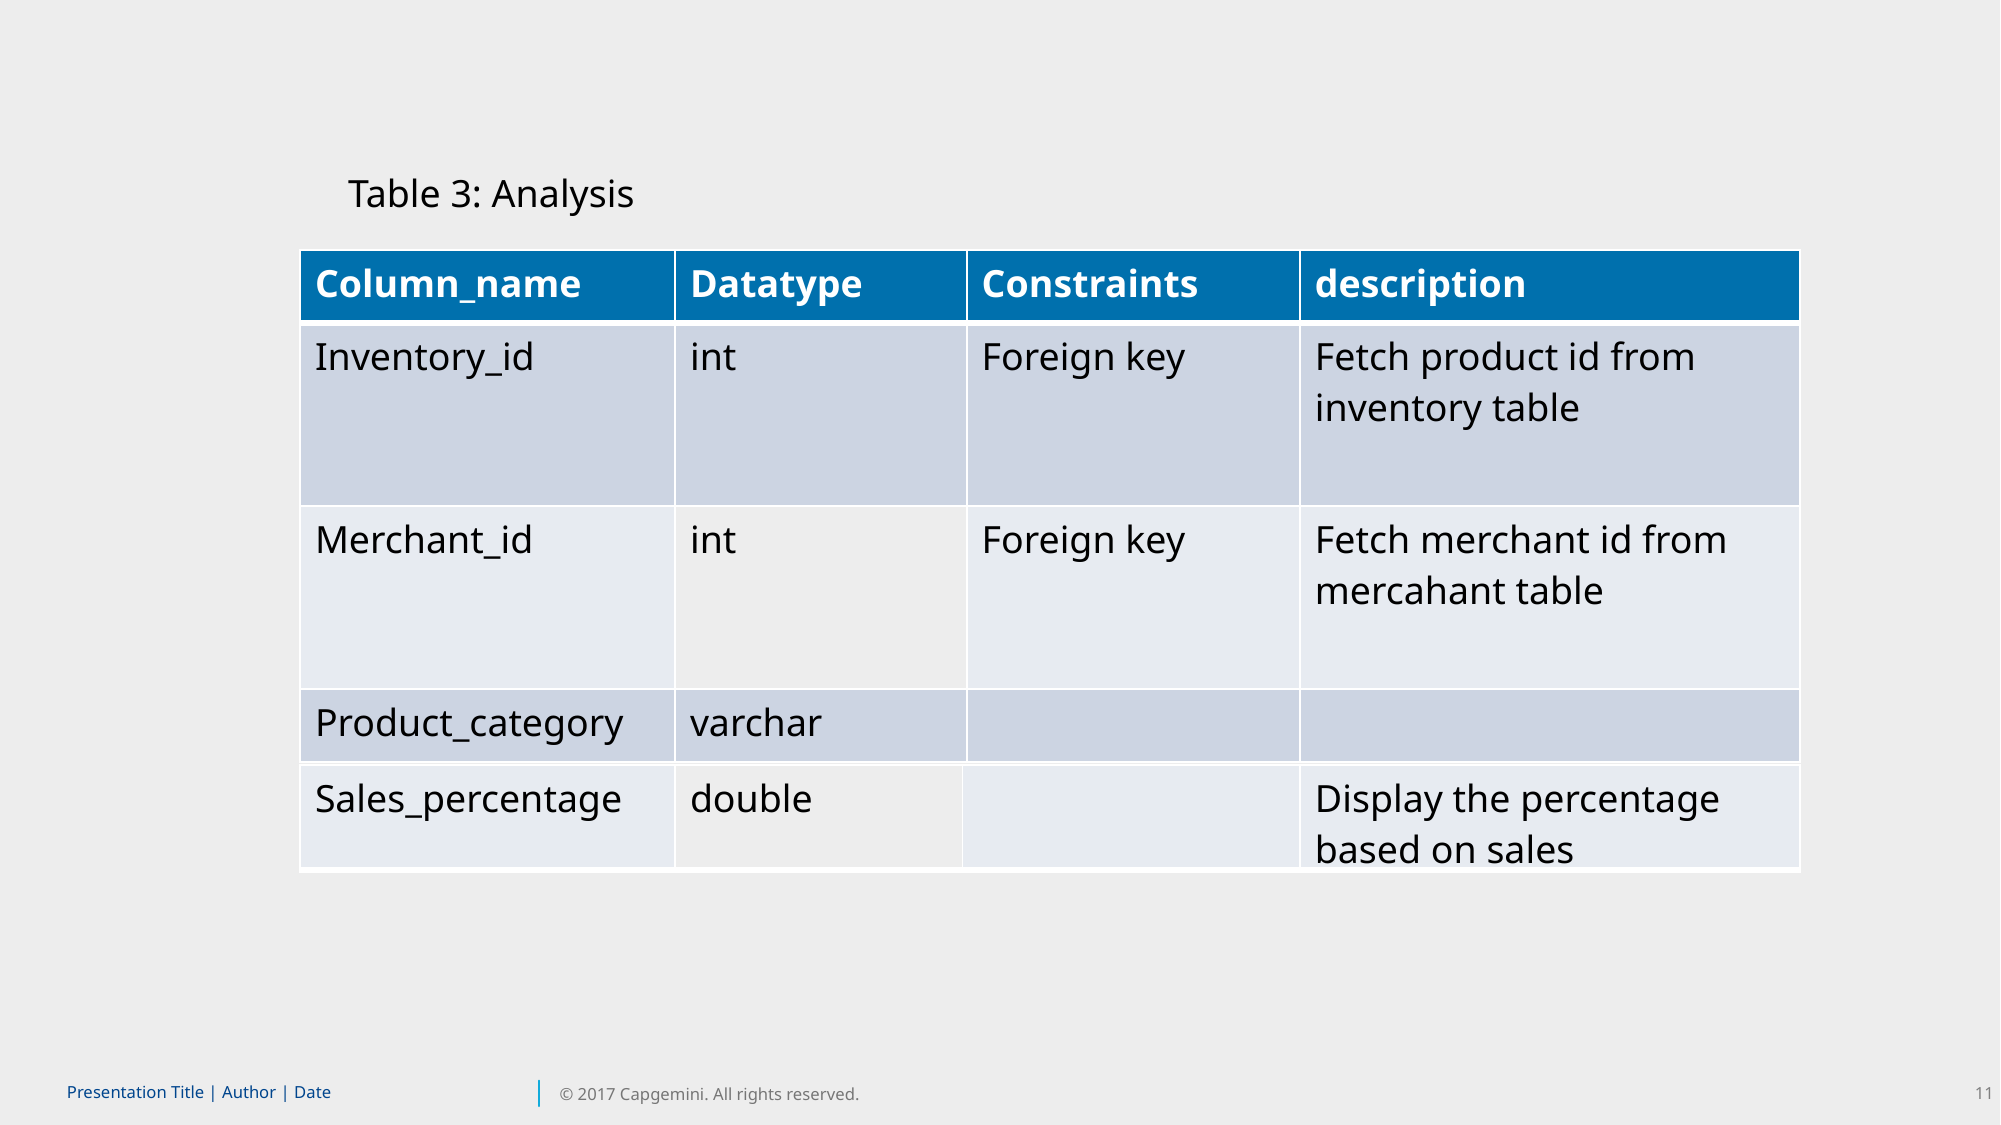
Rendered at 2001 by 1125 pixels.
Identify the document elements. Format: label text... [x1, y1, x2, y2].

table_header Column_name [301, 251, 674, 320]
table_header double [676, 766, 962, 867]
table_cell Foreign key [968, 326, 1299, 505]
table_cell Inventory_id [301, 326, 674, 505]
table_cell Product_category [301, 690, 674, 761]
table_header Display the percentage based on sales [1301, 766, 1799, 867]
table_header Constraints [968, 251, 1299, 320]
table_cell Foreign key [968, 507, 1299, 688]
table_header Datatype [676, 251, 966, 320]
table_cell int [676, 507, 966, 688]
table_cell [968, 690, 1299, 761]
table_cell Merchant_id [301, 507, 674, 688]
table_header Sales_percentage [301, 766, 674, 867]
table_cell int [676, 326, 966, 505]
table_cell varchar [676, 690, 966, 761]
table_cell Fetch product id from inventory table [1301, 326, 1799, 505]
table_cell [1301, 690, 1799, 761]
table_header [963, 766, 1299, 867]
table_header description [1301, 251, 1799, 320]
table_cell Fetch merchant id from mercahant table [1301, 507, 1799, 688]
text_box Table 3: Analysis [333, 162, 938, 223]
